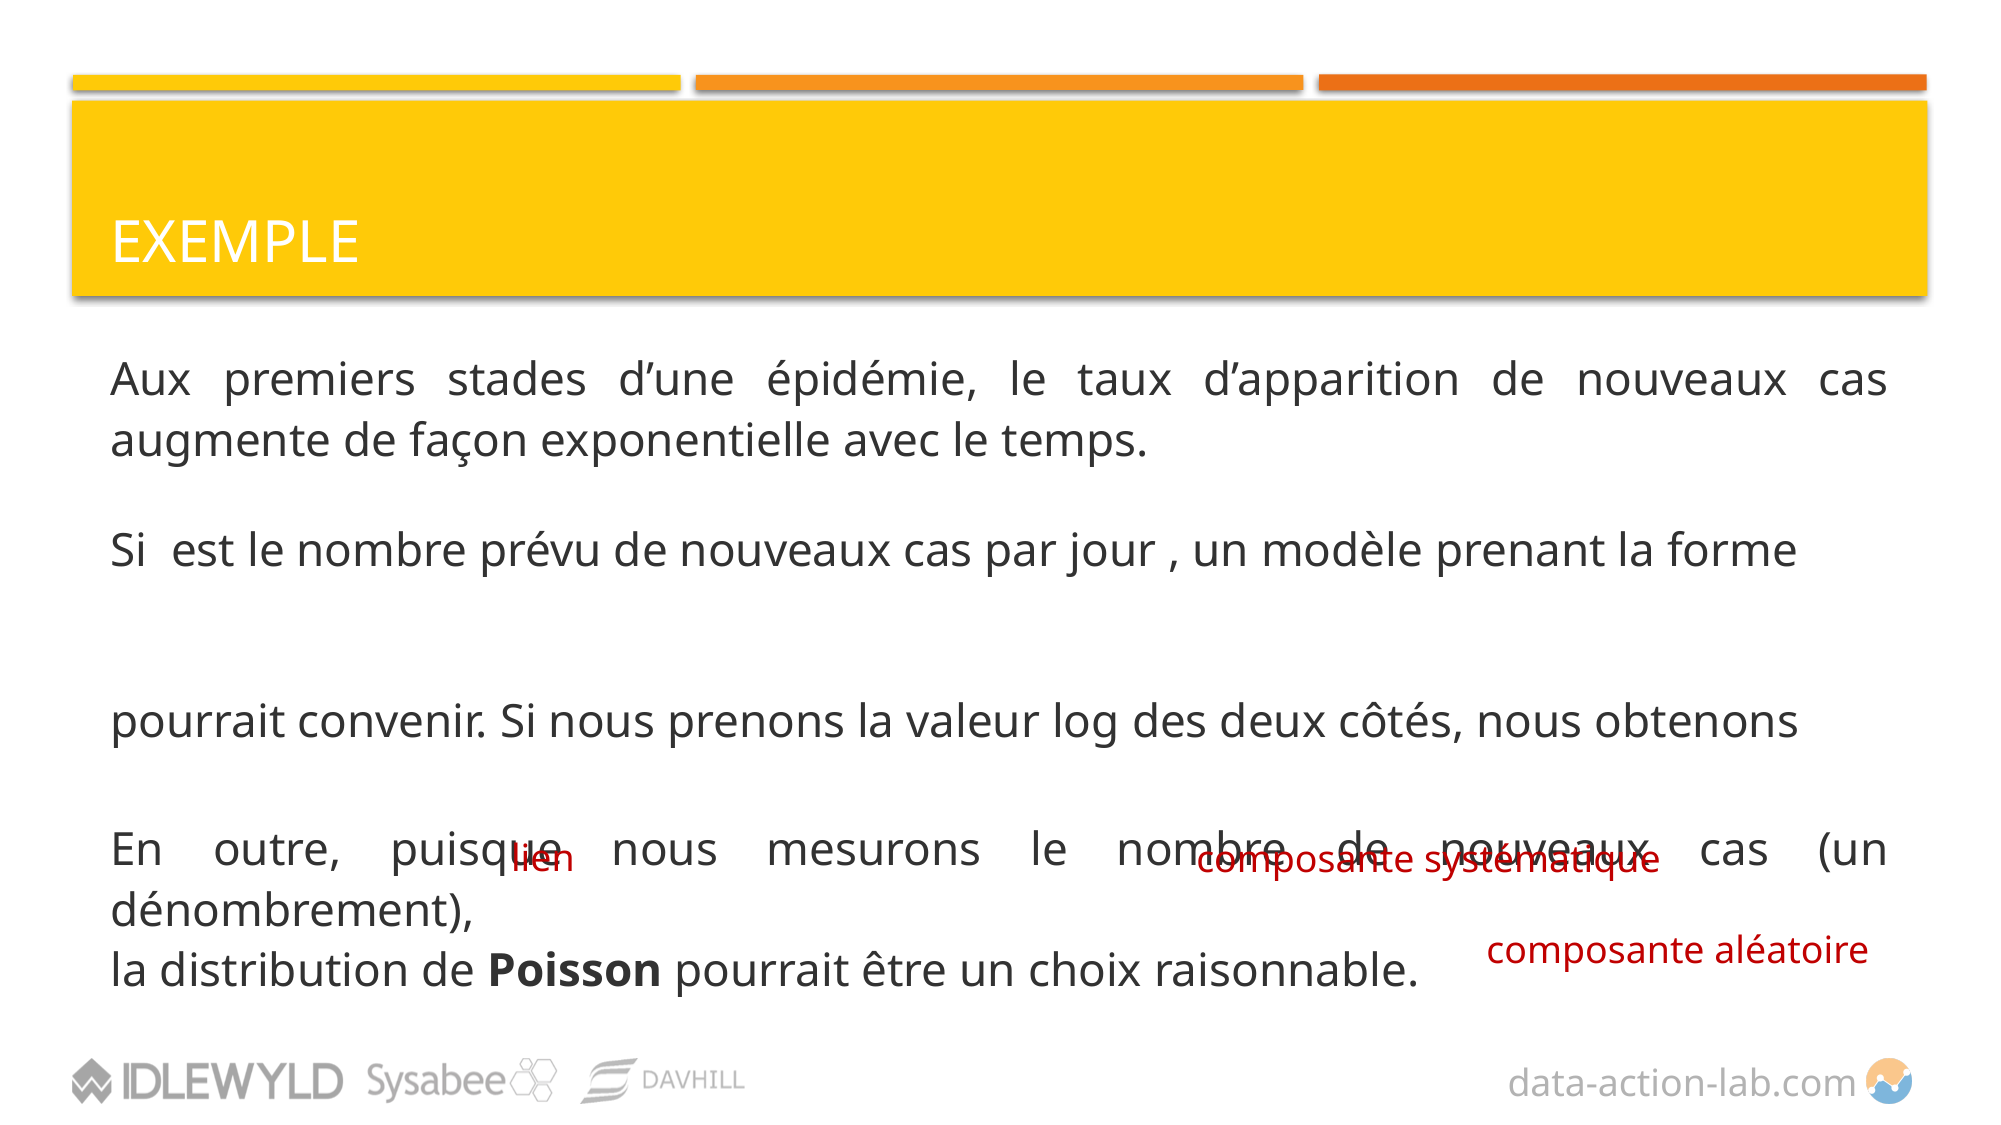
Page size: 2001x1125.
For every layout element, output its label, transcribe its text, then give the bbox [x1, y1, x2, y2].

picture [72, 1058, 745, 1104]
text_box composante aléatoire [1375, 918, 1981, 979]
title EXEMPLE [95, 115, 1905, 282]
text_box composante systématique [1181, 828, 1692, 888]
text_box lien [496, 826, 619, 887]
